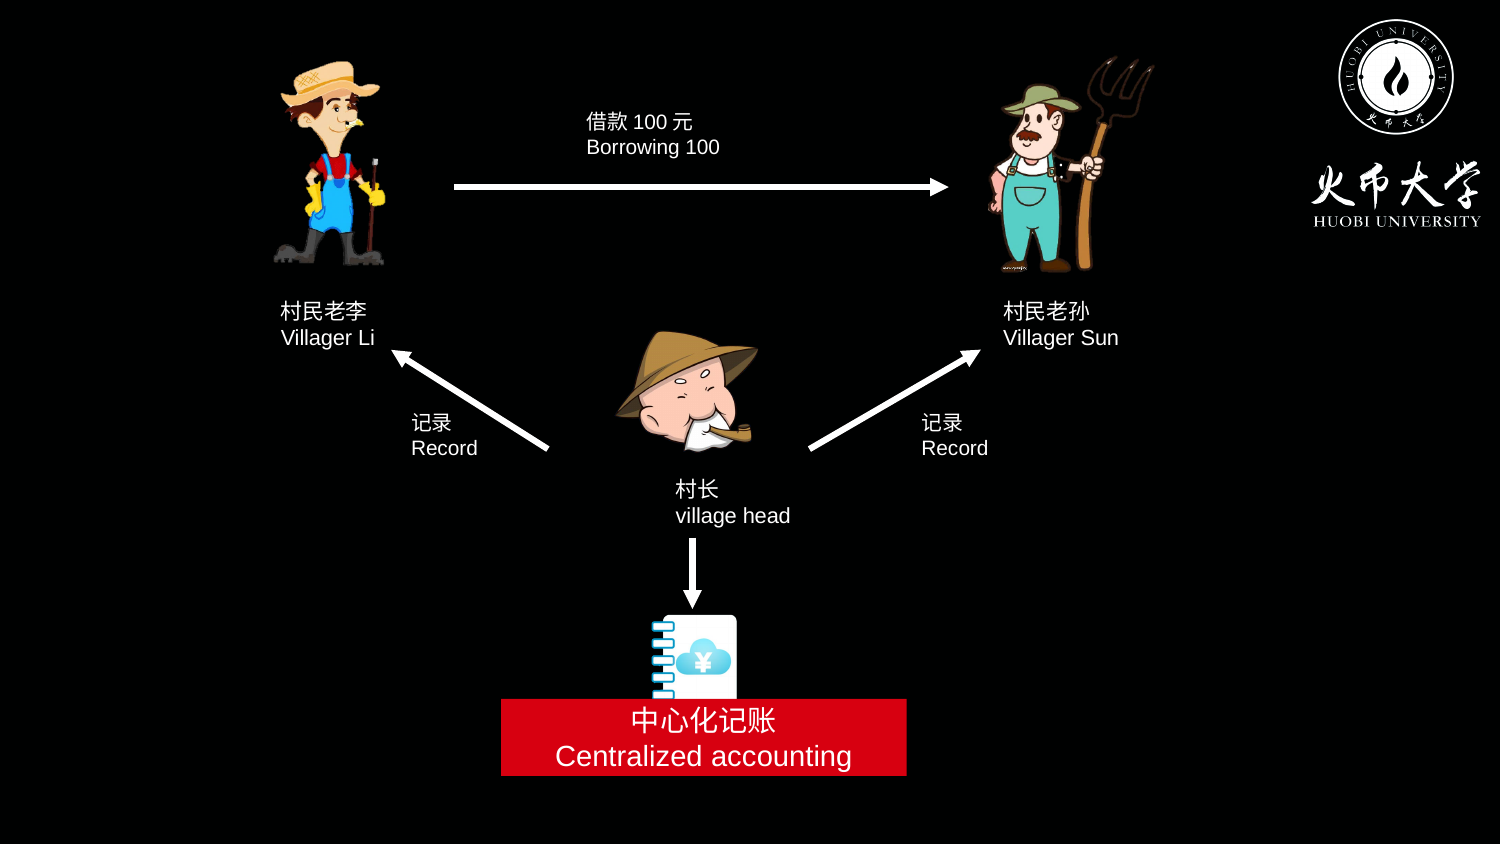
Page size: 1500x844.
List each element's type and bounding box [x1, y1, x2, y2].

picture [1311, 19, 1481, 227]
text_box [255, 53, 1155, 776]
